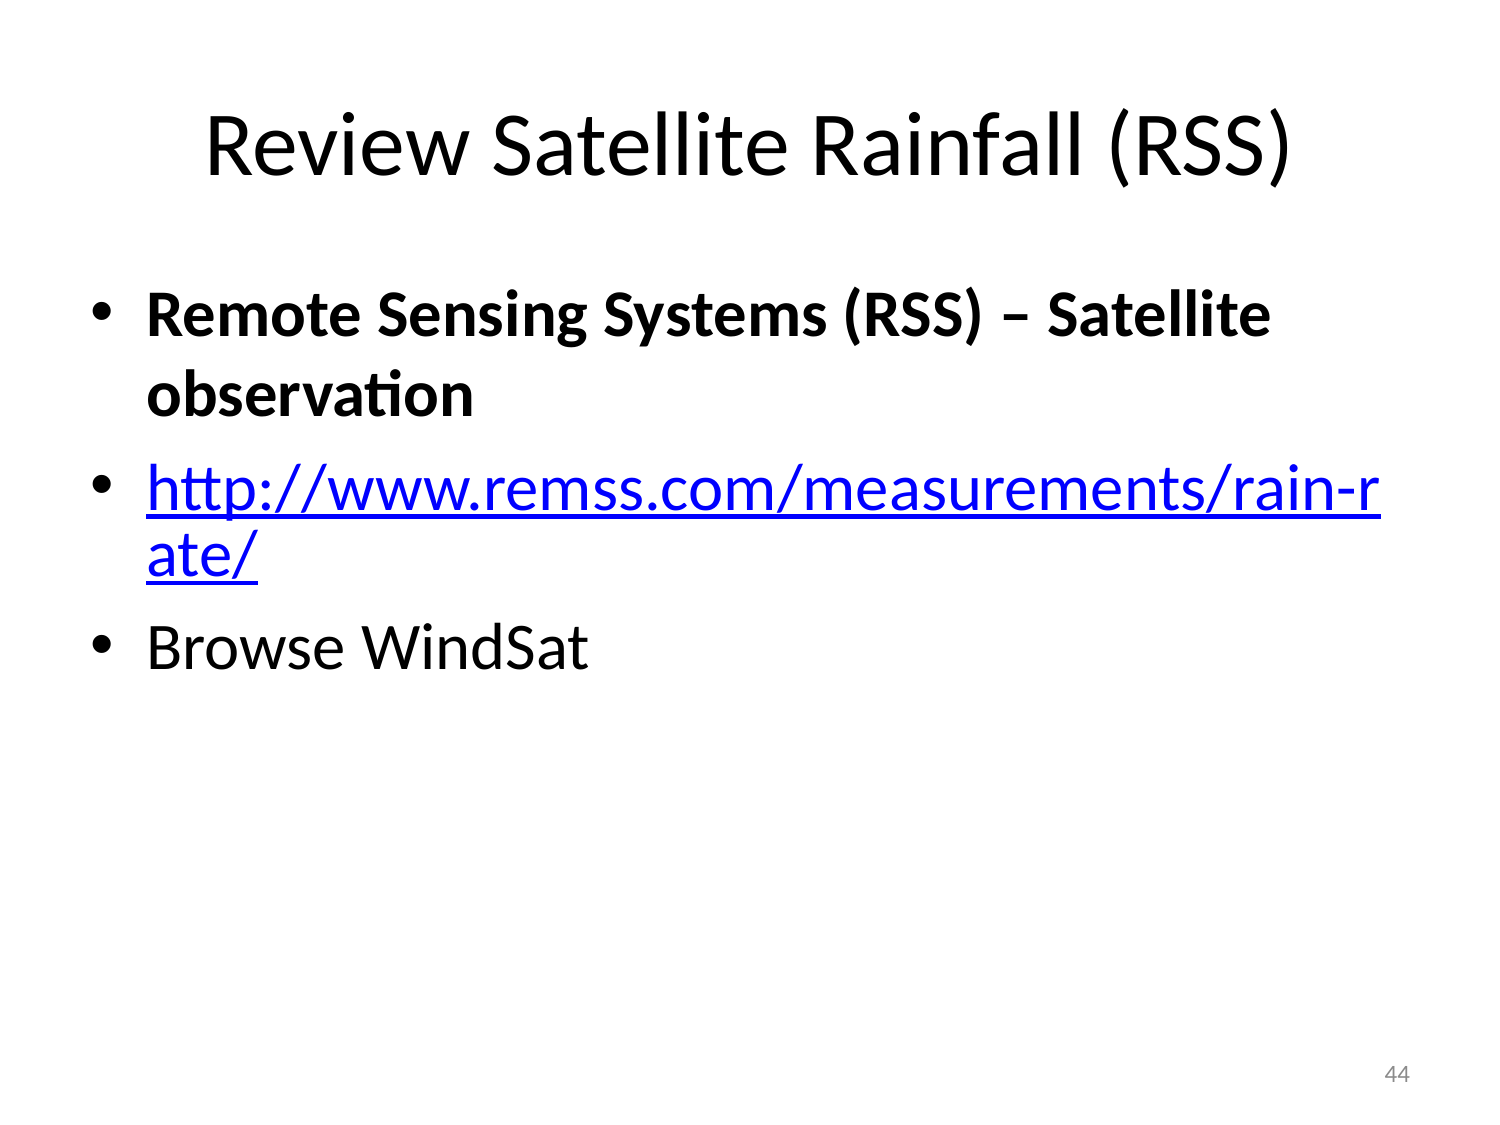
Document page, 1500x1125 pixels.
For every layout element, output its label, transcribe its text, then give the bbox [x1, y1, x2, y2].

slide_number 44 [1074, 1042, 1425, 1103]
list Remote Sensing Systems (RSS) – Satellite observation http://www.remss.com/measurements/rain-rate/ Browse WindSat [75, 262, 1425, 1005]
title Review Satellite Rainfall (RSS) [75, 45, 1425, 233]
